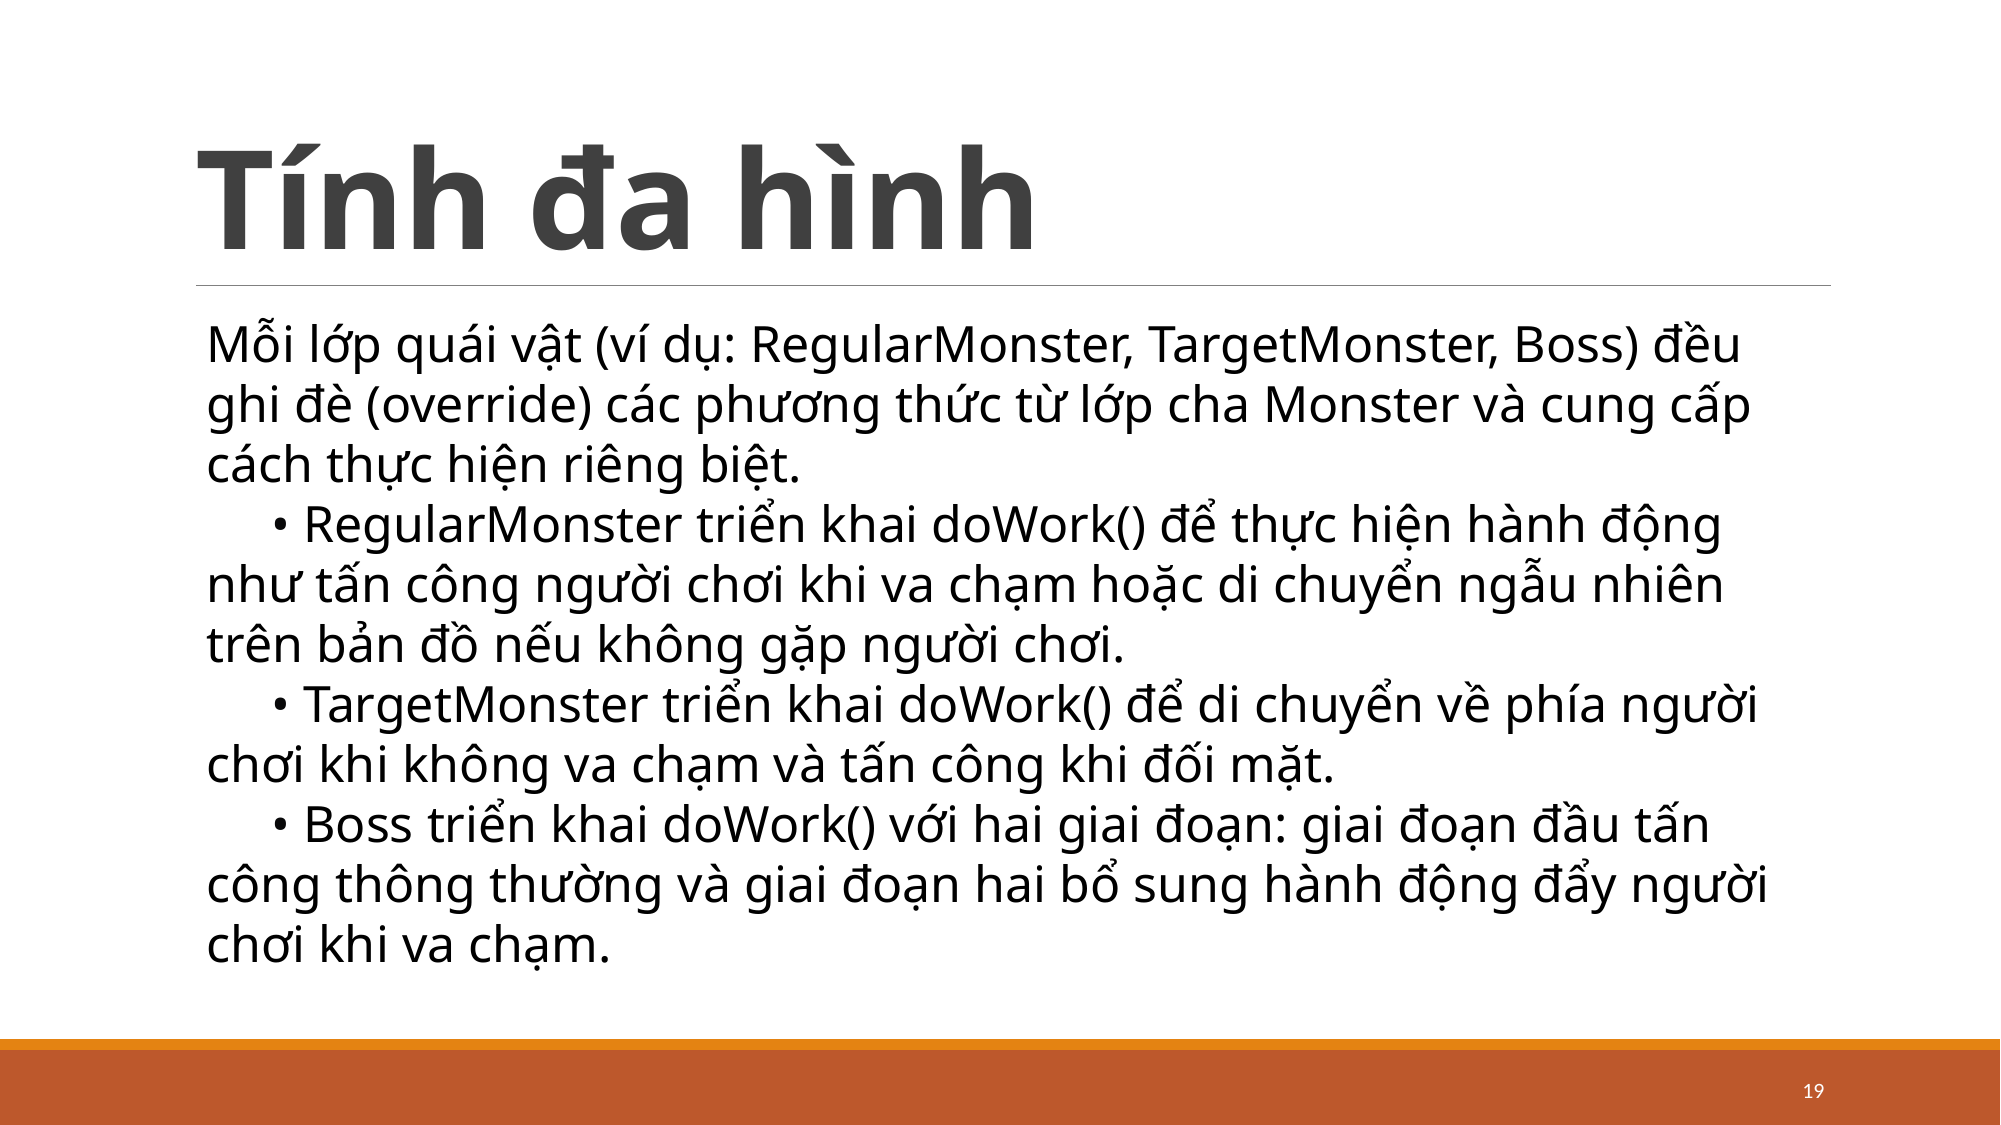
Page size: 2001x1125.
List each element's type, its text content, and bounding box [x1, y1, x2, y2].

text_box Mỗi lớp quái vật (ví dụ: RegularMonster, TargetMonster, Boss) đều ghi đè (override) các phương thức từ lớp cha Monster và cung cấp cách thực hiện riêng biệt. • RegularMonster triển khai doWork() để thực hiện hành động như tấn công người chơi khi va chạm hoặc di chuyển ngẫu nhiên trên bản đồ nếu không gặp người chơi. • TargetMonster triển khai doWork() để di chuyển về phía người chơi khi không va chạm và tấn công khi đối mặt. • Boss triển khai doWork() với hai giai đoạn: giai đoạn đầu tấn công thông thường và giai đoạn hai bổ sung hành động đẩy người chơi khi va chạm. [191, 305, 1830, 981]
title Tính đa hình [180, 47, 1830, 285]
slide_number 19 [1624, 1059, 1840, 1120]
